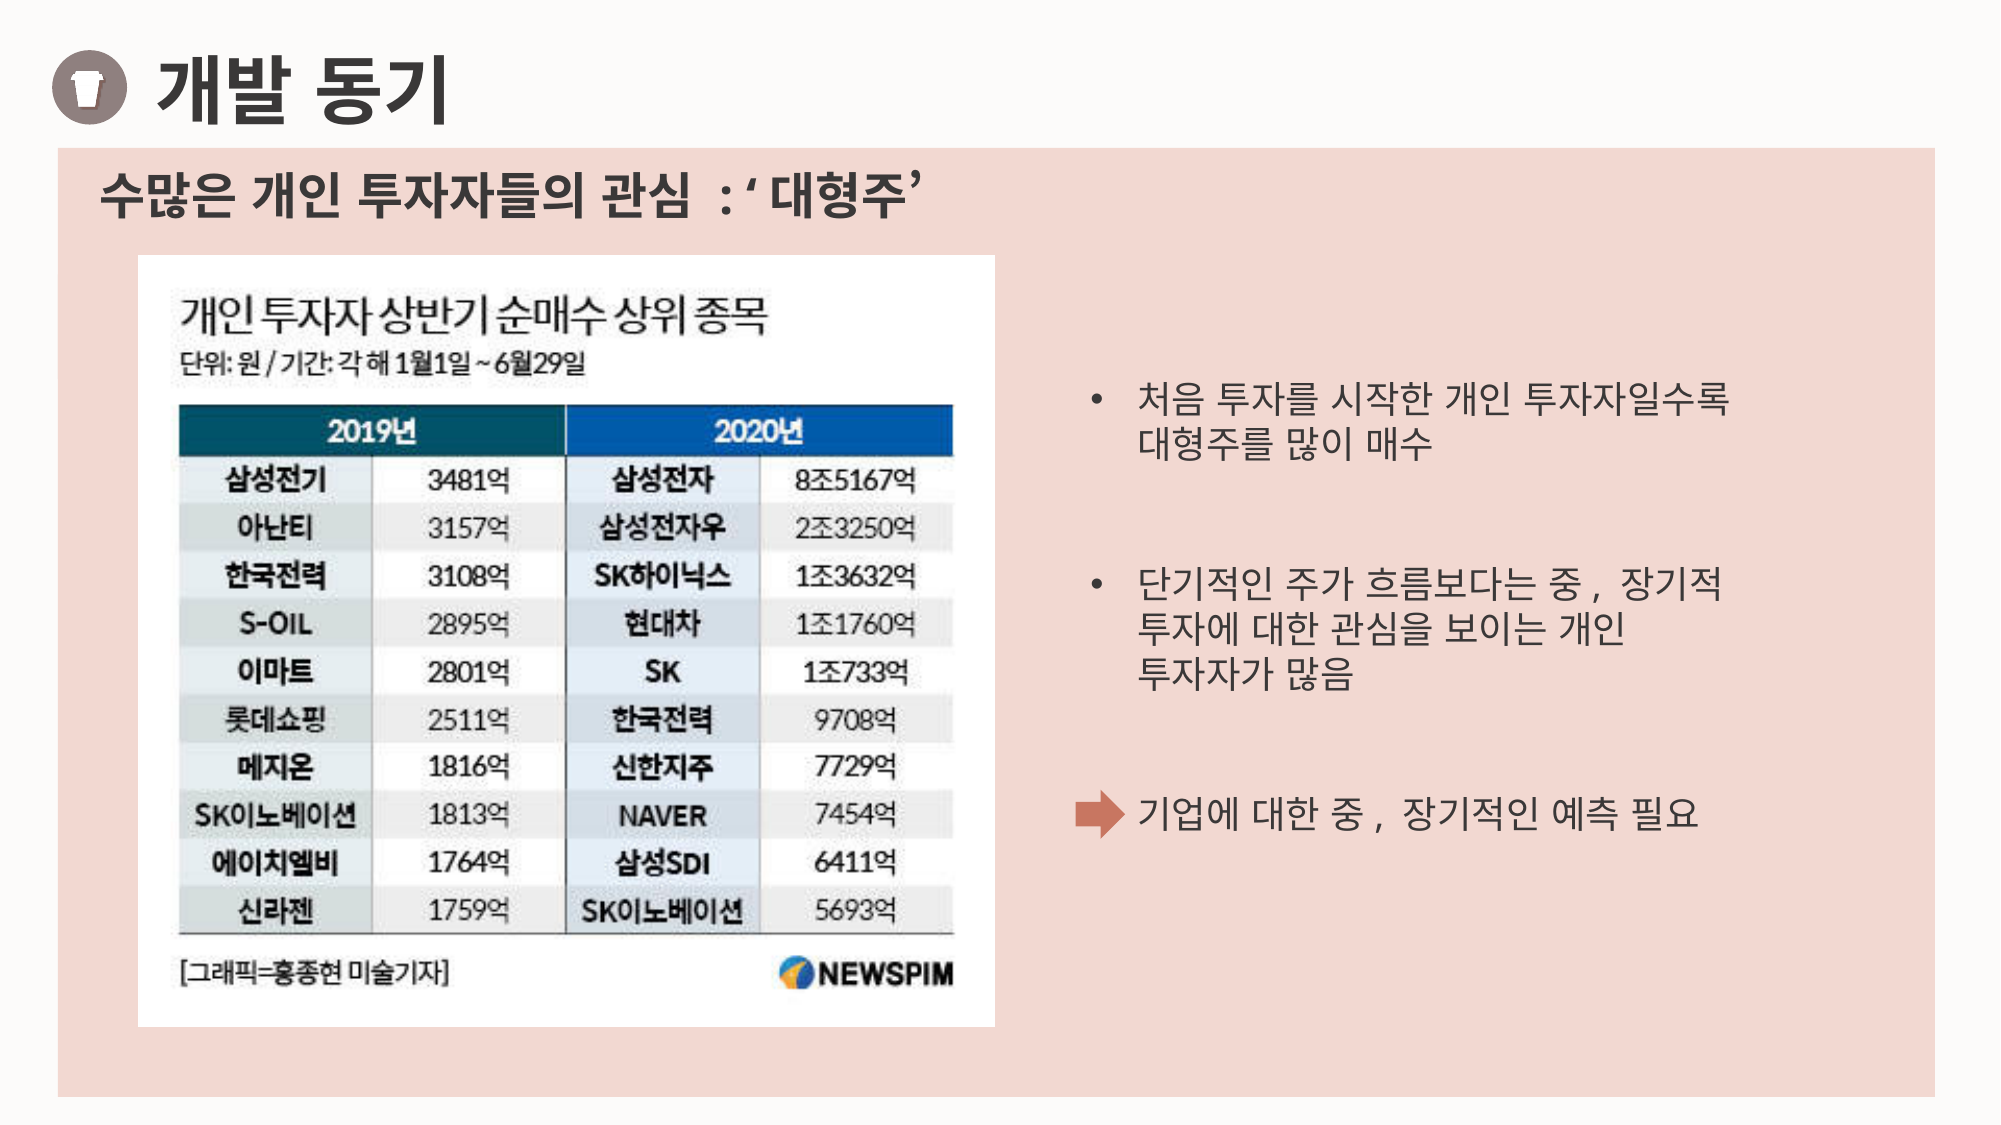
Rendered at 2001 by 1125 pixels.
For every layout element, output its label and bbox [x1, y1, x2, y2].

text_box [52, 36, 482, 143]
text_box [57, 147, 1935, 1097]
picture [138, 255, 995, 1027]
